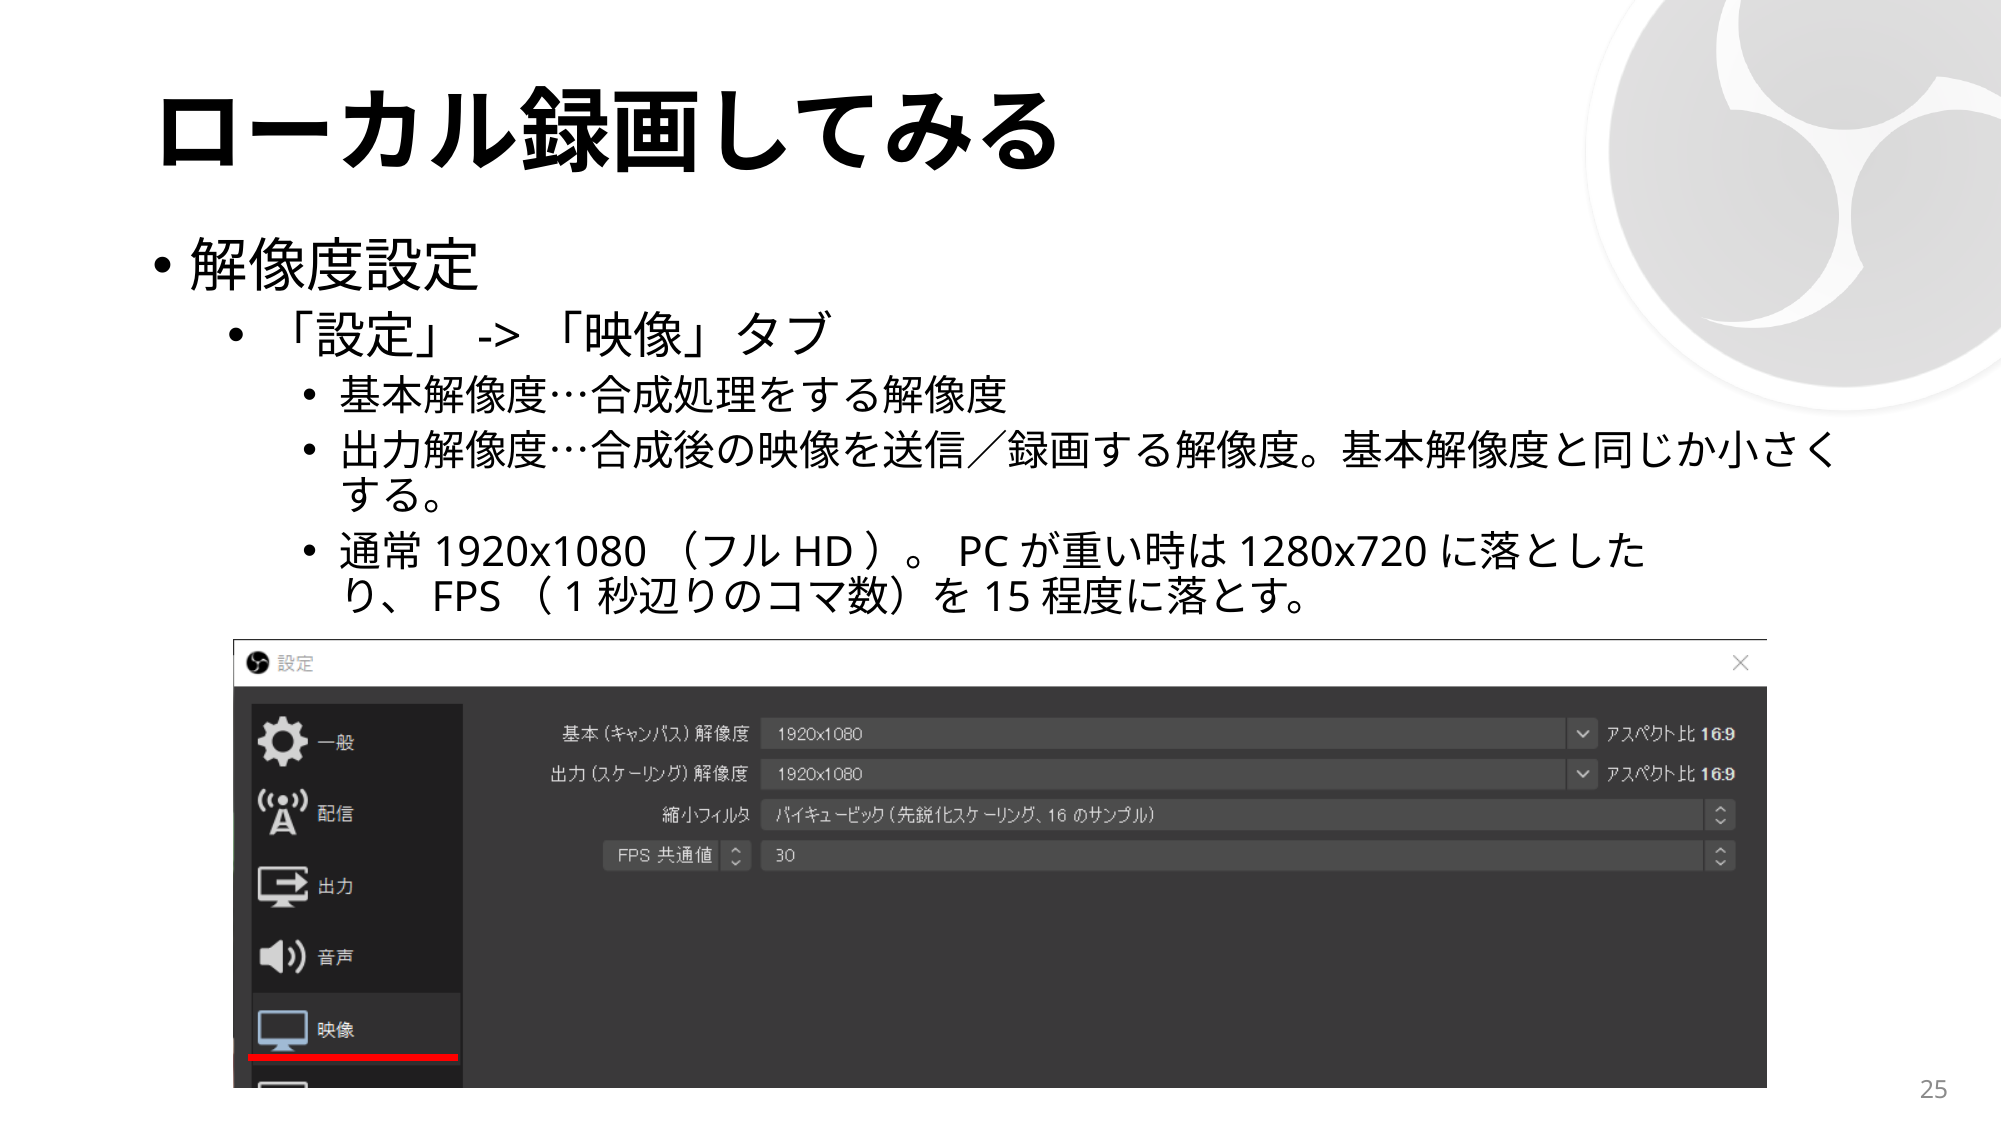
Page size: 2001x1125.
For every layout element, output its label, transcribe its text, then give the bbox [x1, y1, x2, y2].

slide_number 25 [1513, 1072, 1964, 1110]
list 解像度設定 「設定」->「映像」タブ 基本解像度…合成処理をする解像度 出力解像度…合成後の映像を送信／録画する解像度。基本解像度と同じか小さくする。 通常1920x1080（フルHD）。PCが重い時は1280x720に落としたり、FPS（1秒辺りのコマ数）を15程度に落とす。 [137, 229, 1863, 1014]
title ローカル録画してみる [137, 59, 1863, 211]
picture [232, 639, 1767, 1089]
